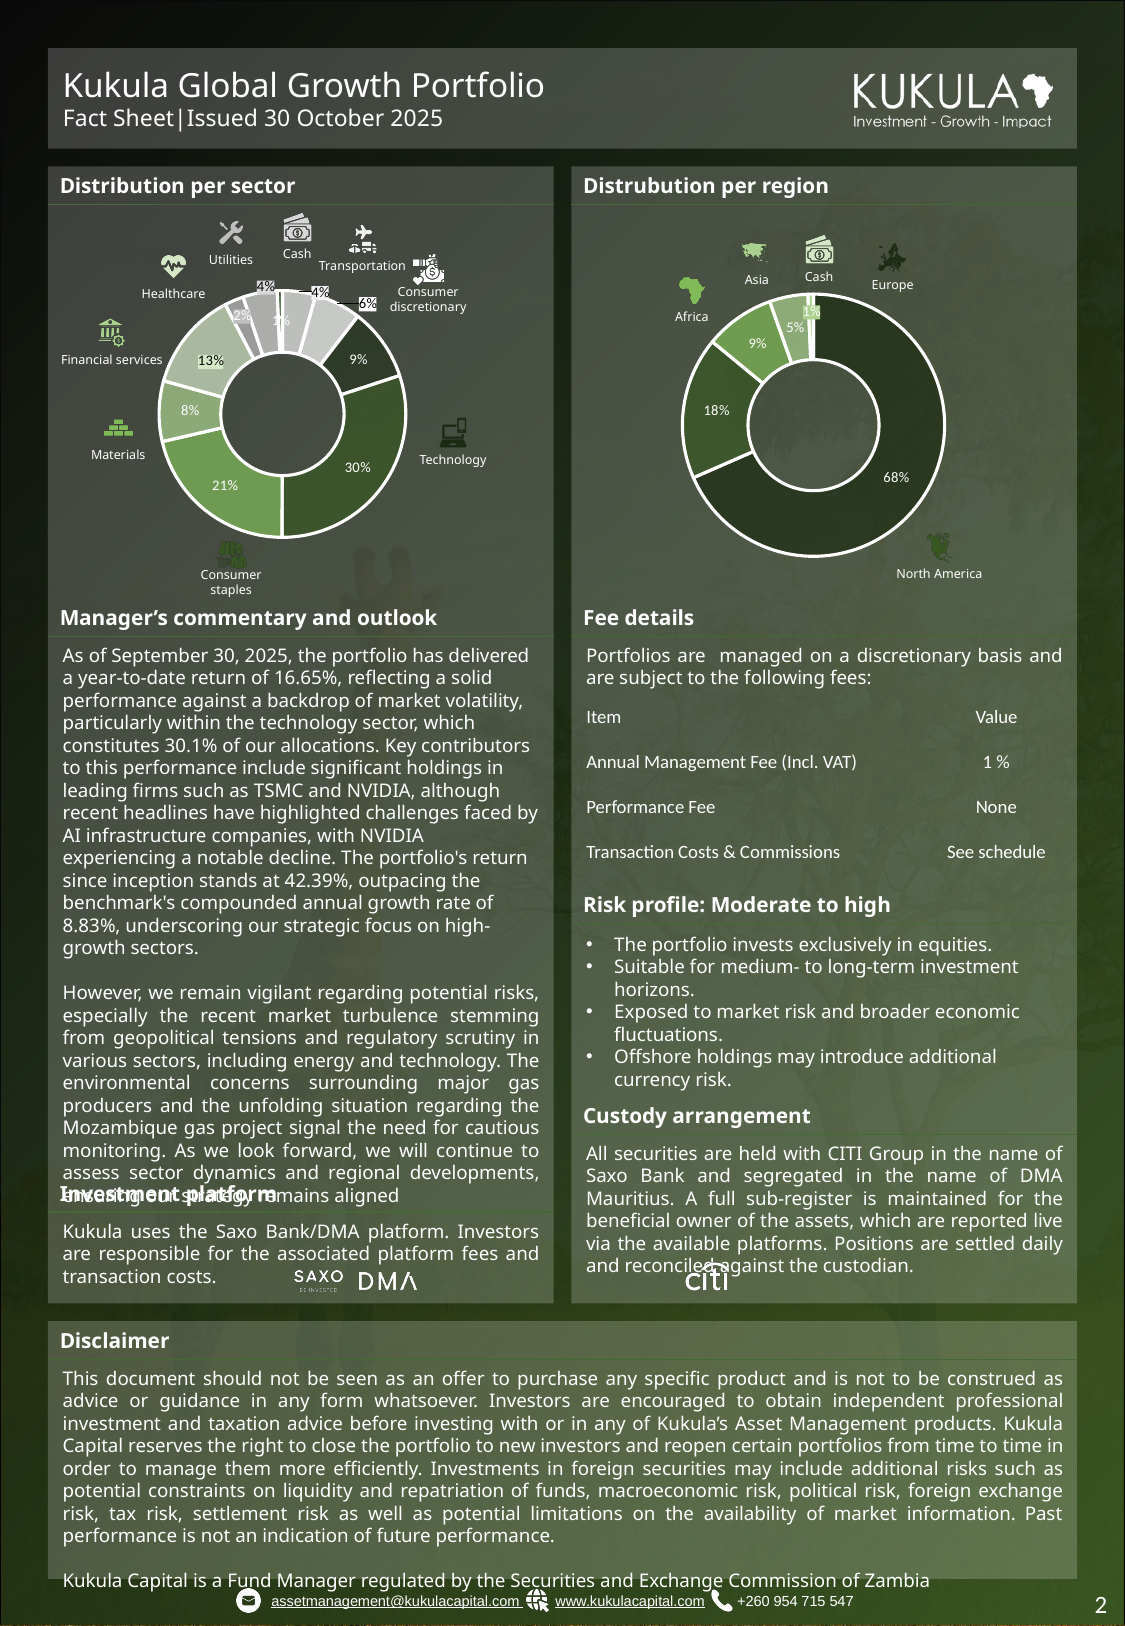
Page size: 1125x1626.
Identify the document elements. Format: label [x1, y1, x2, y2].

picture [0, 0, 1125, 1626]
text_box [47, 1173, 554, 1212]
text_box [91, 1584, 1034, 1617]
text_box [47, 166, 554, 205]
text_box [294, 1270, 417, 1292]
text_box [571, 1095, 1077, 1135]
chart [29, 224, 1096, 651]
text_box [47, 1321, 1077, 1360]
text_box [571, 166, 1077, 205]
text_box [47, 57, 764, 140]
text_box [571, 884, 1077, 924]
